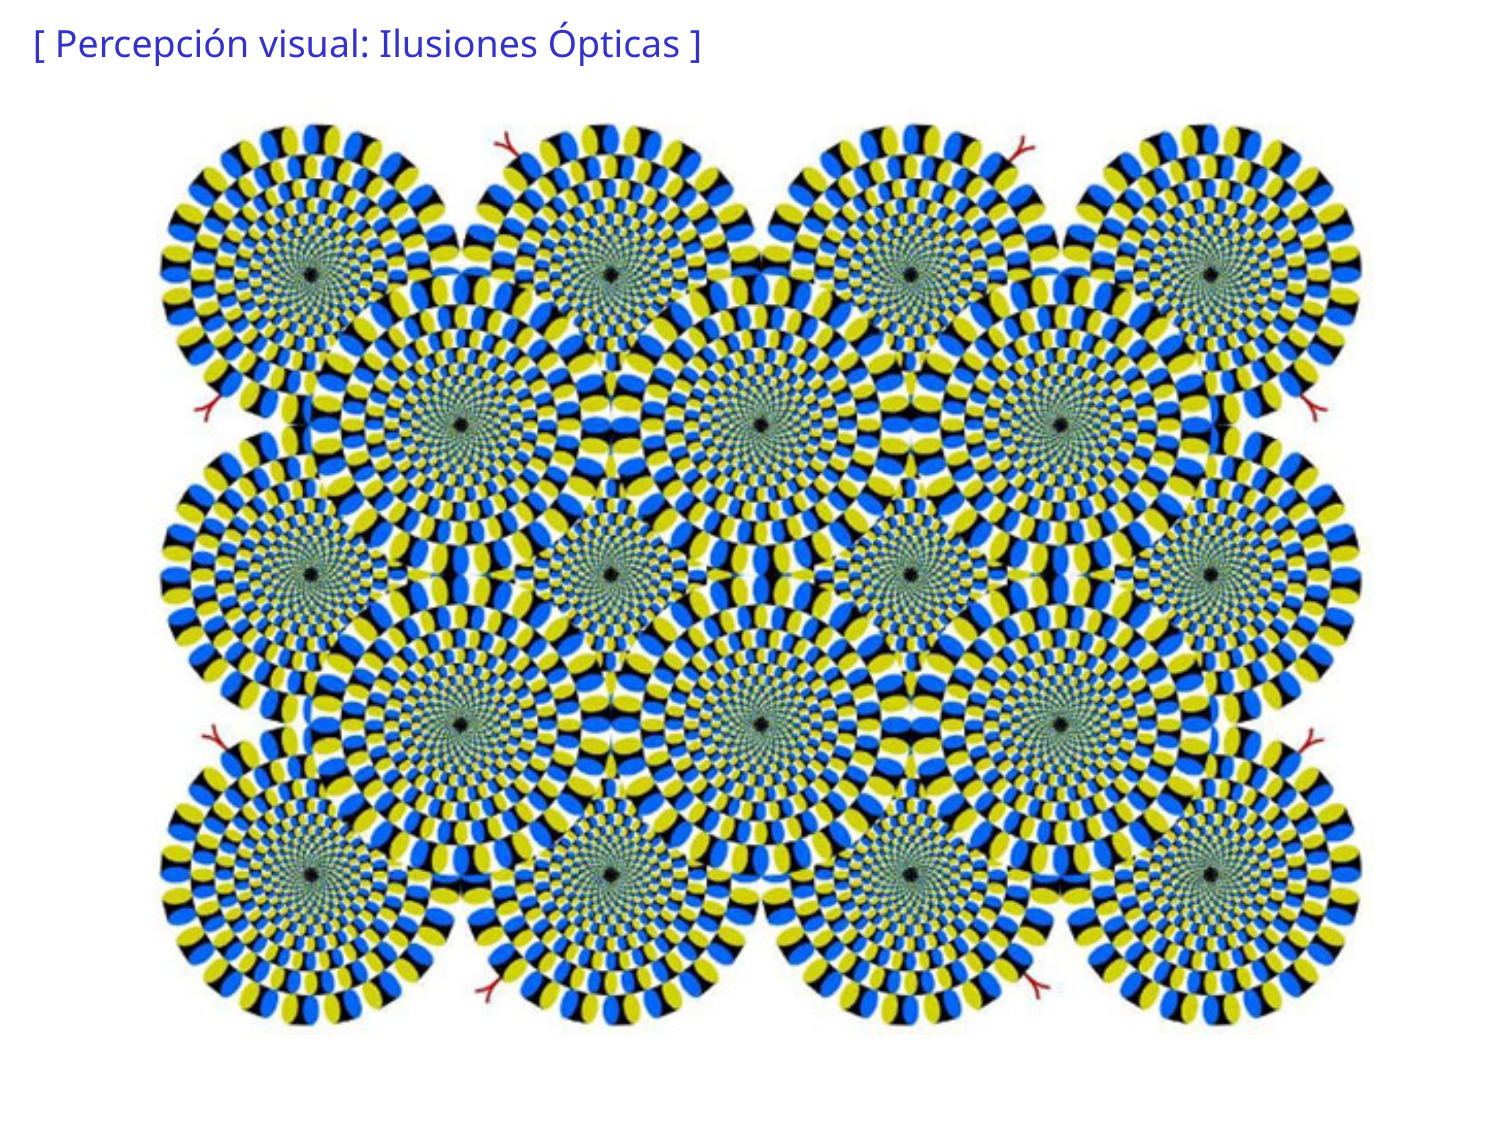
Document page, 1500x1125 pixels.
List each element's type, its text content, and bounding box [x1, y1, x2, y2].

text_box [ Percepción visual: Ilusiones Ópticas ] [18, 12, 718, 73]
picture [135, 107, 1373, 1036]
